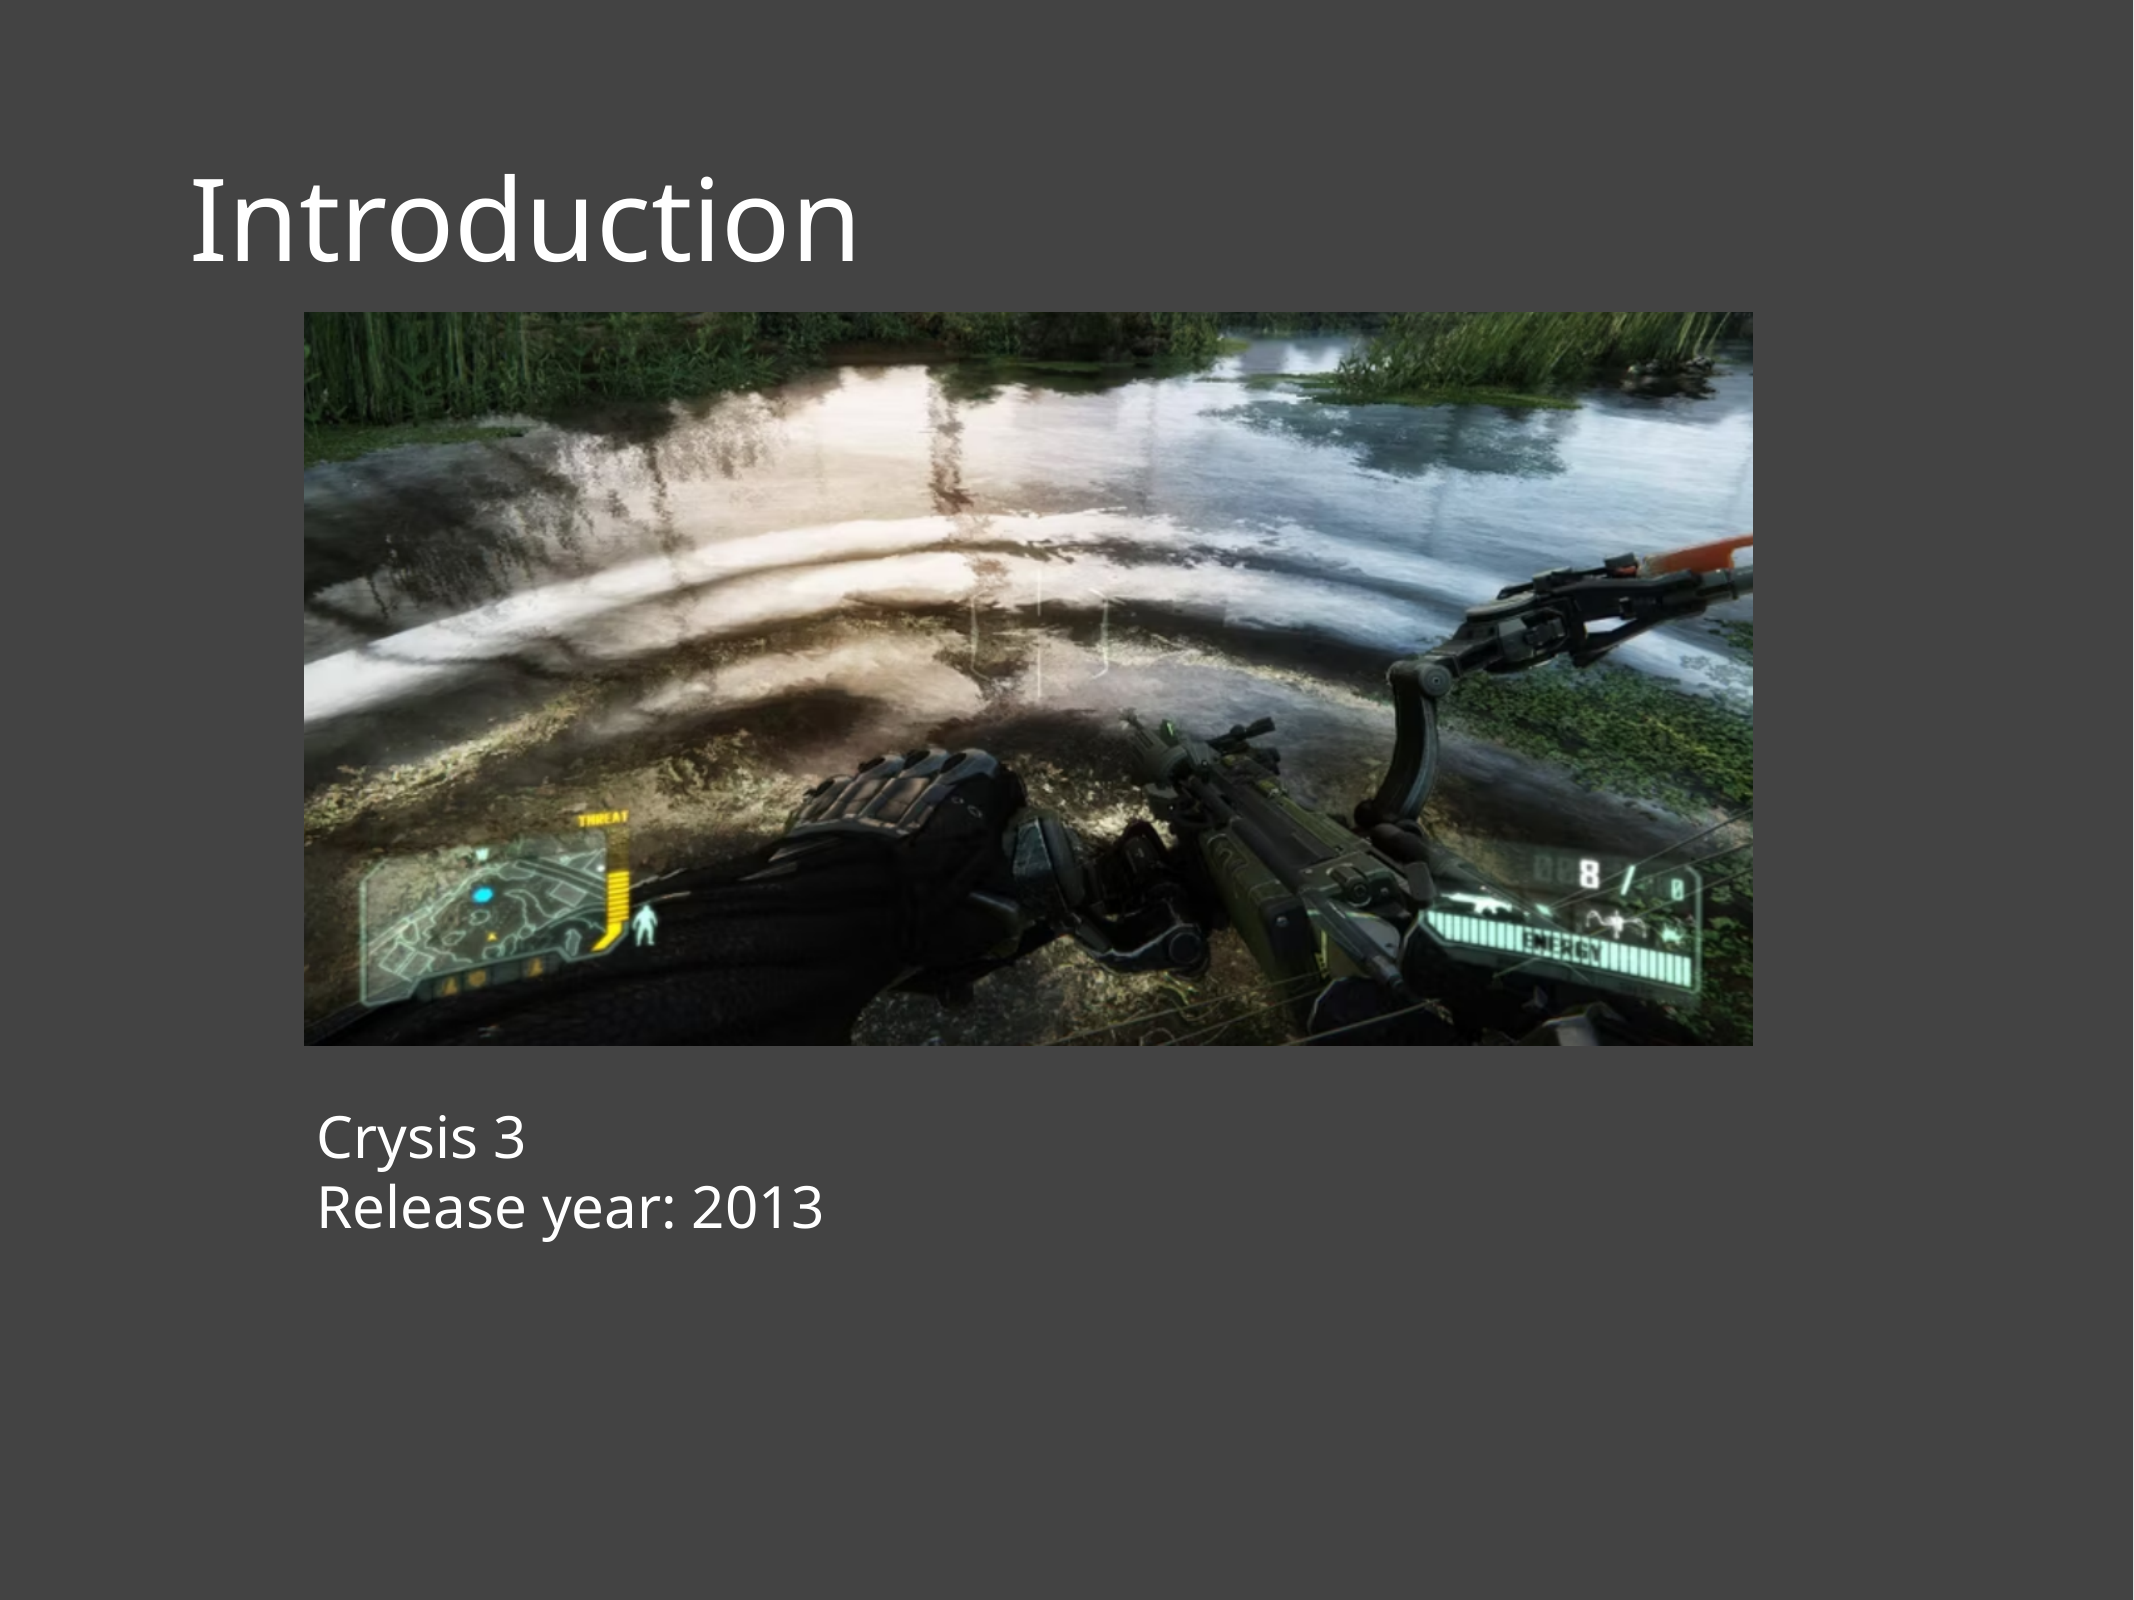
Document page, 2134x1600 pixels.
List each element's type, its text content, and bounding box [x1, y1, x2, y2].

list Crysis 3 Release year: 2013 [316, 1100, 1628, 1264]
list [303, 312, 1753, 1046]
title Introduction [189, 146, 1944, 286]
